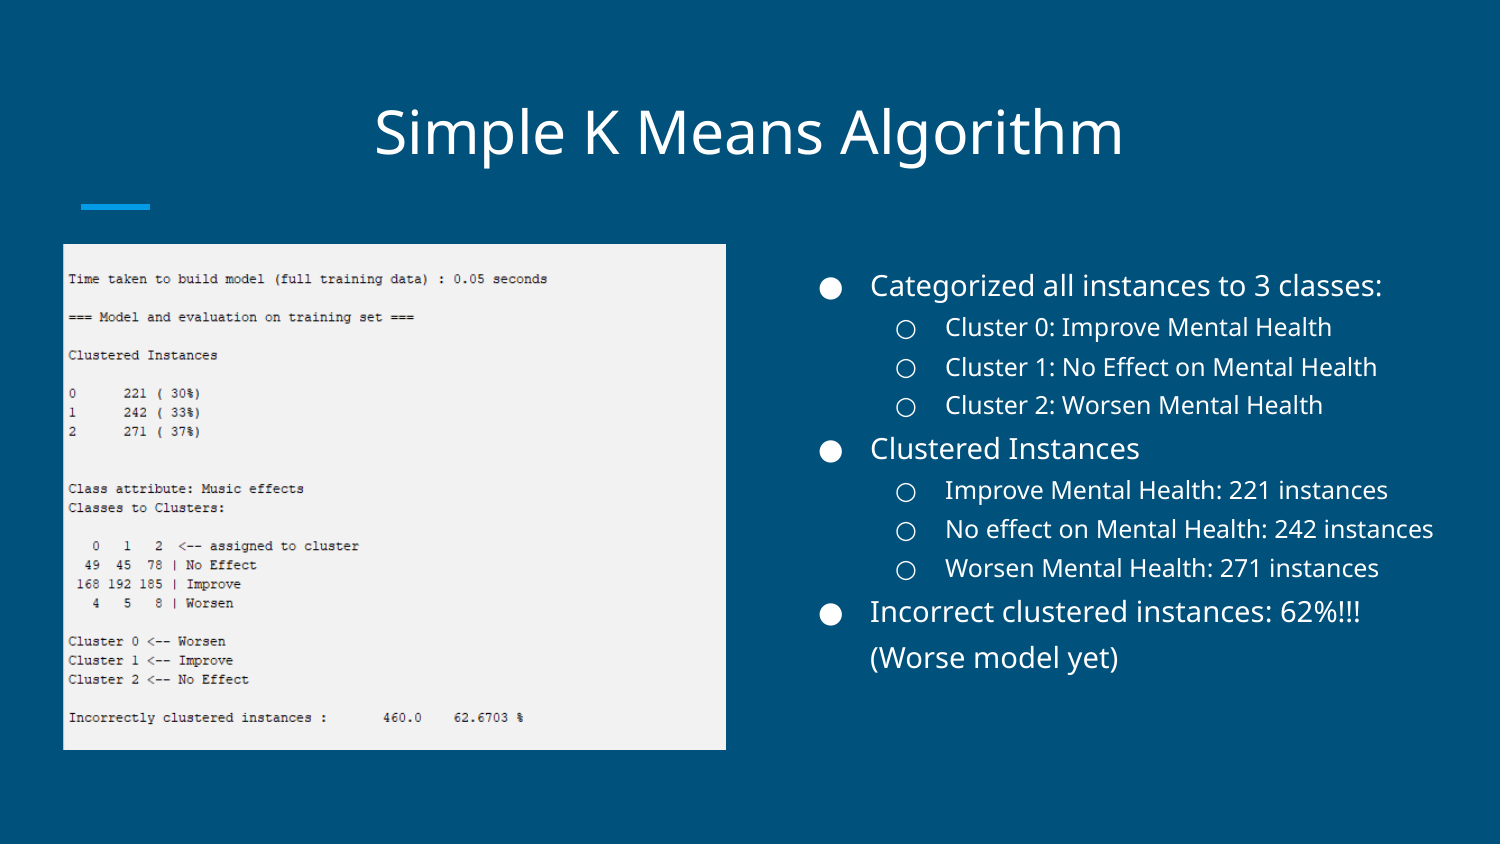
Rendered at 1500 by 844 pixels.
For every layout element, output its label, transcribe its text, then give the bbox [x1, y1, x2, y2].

list Categorized all instances to 3 classes: Cluster 0: Improve Mental Health Cluster 1: No Effect on Mental Health Cluster 2: Worsen Mental Health Clustered Instances Improve Mental Health: 221 instances No effect on Mental Health: 242 instances Worsen Mental Health: 271 instances Incorrect clustered instances: 62%!!! (Worse model yet) [780, 244, 1467, 822]
title Simple K Means Algorithm [63, 75, 1437, 188]
picture [64, 245, 725, 749]
